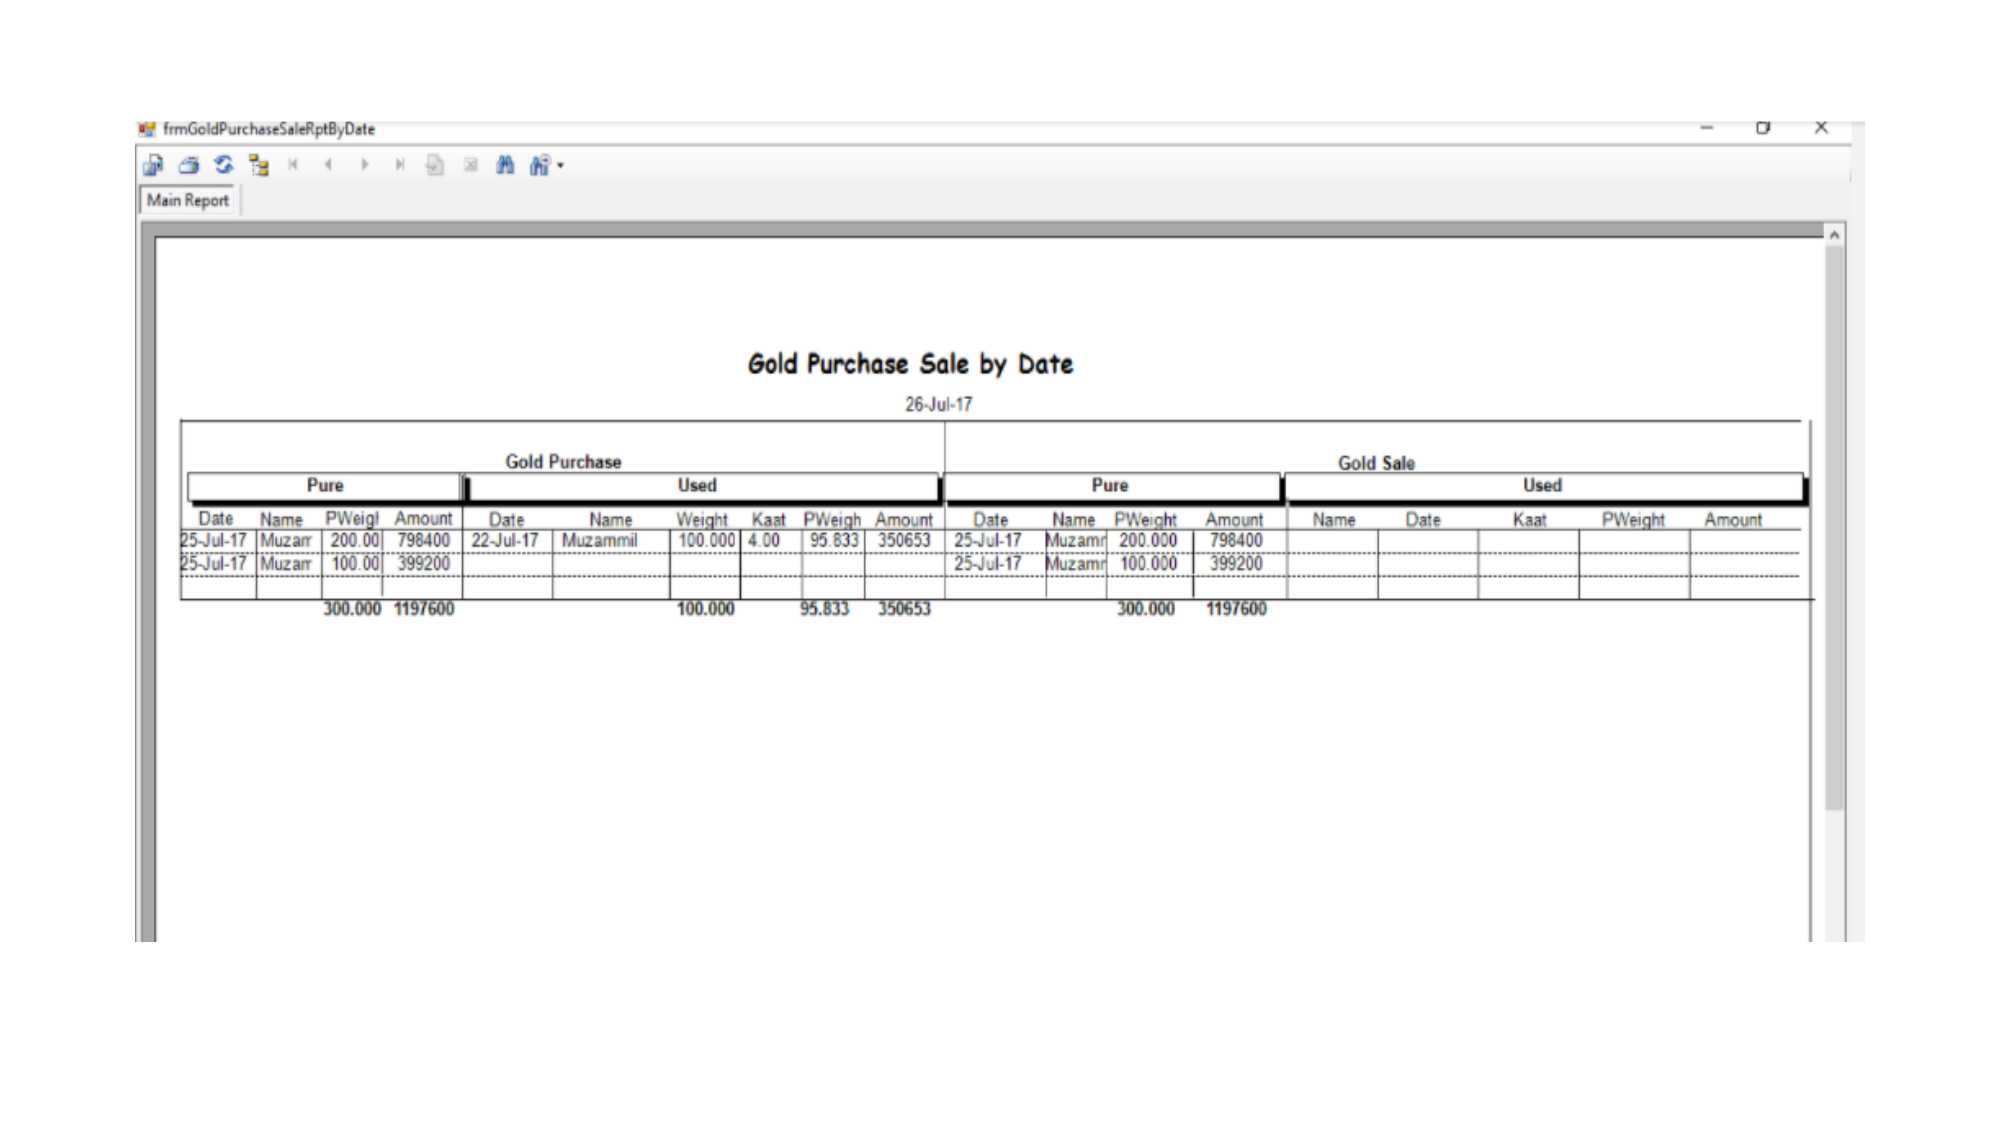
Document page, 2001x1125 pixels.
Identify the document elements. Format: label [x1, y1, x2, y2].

list [135, 106, 1865, 942]
